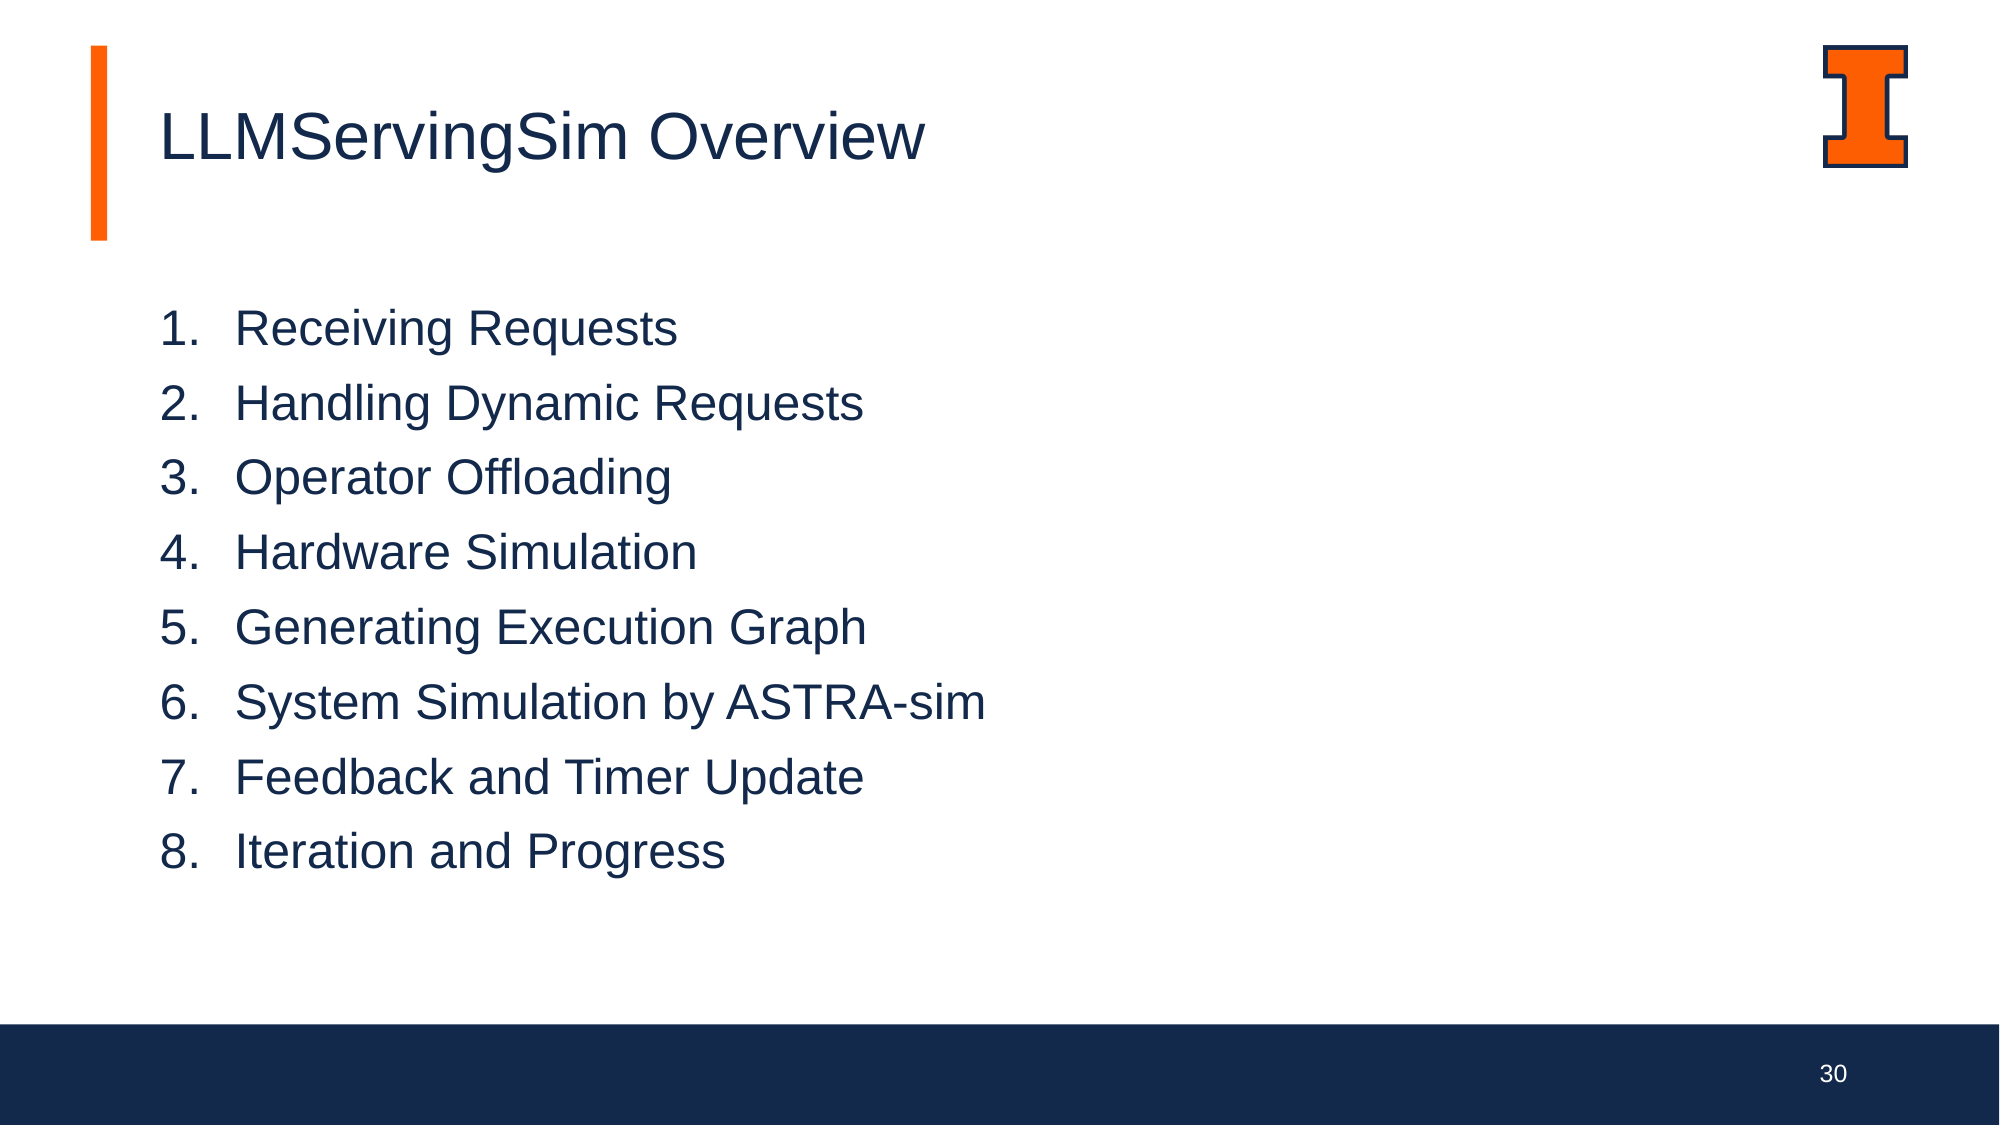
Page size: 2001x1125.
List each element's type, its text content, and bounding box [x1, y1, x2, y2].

slide_number 30 [1412, 1042, 1863, 1103]
list LLMServingSim Overview [107, 45, 1809, 241]
list Receiving Requests Handling Dynamic Requests Operator Offloading Hardware Simulation Generating Execution Graph System Simulation by ASTRA-sim Feedback and Timer Update Iteration and Progress [107, 294, 1809, 971]
picture [1823, 45, 1908, 168]
